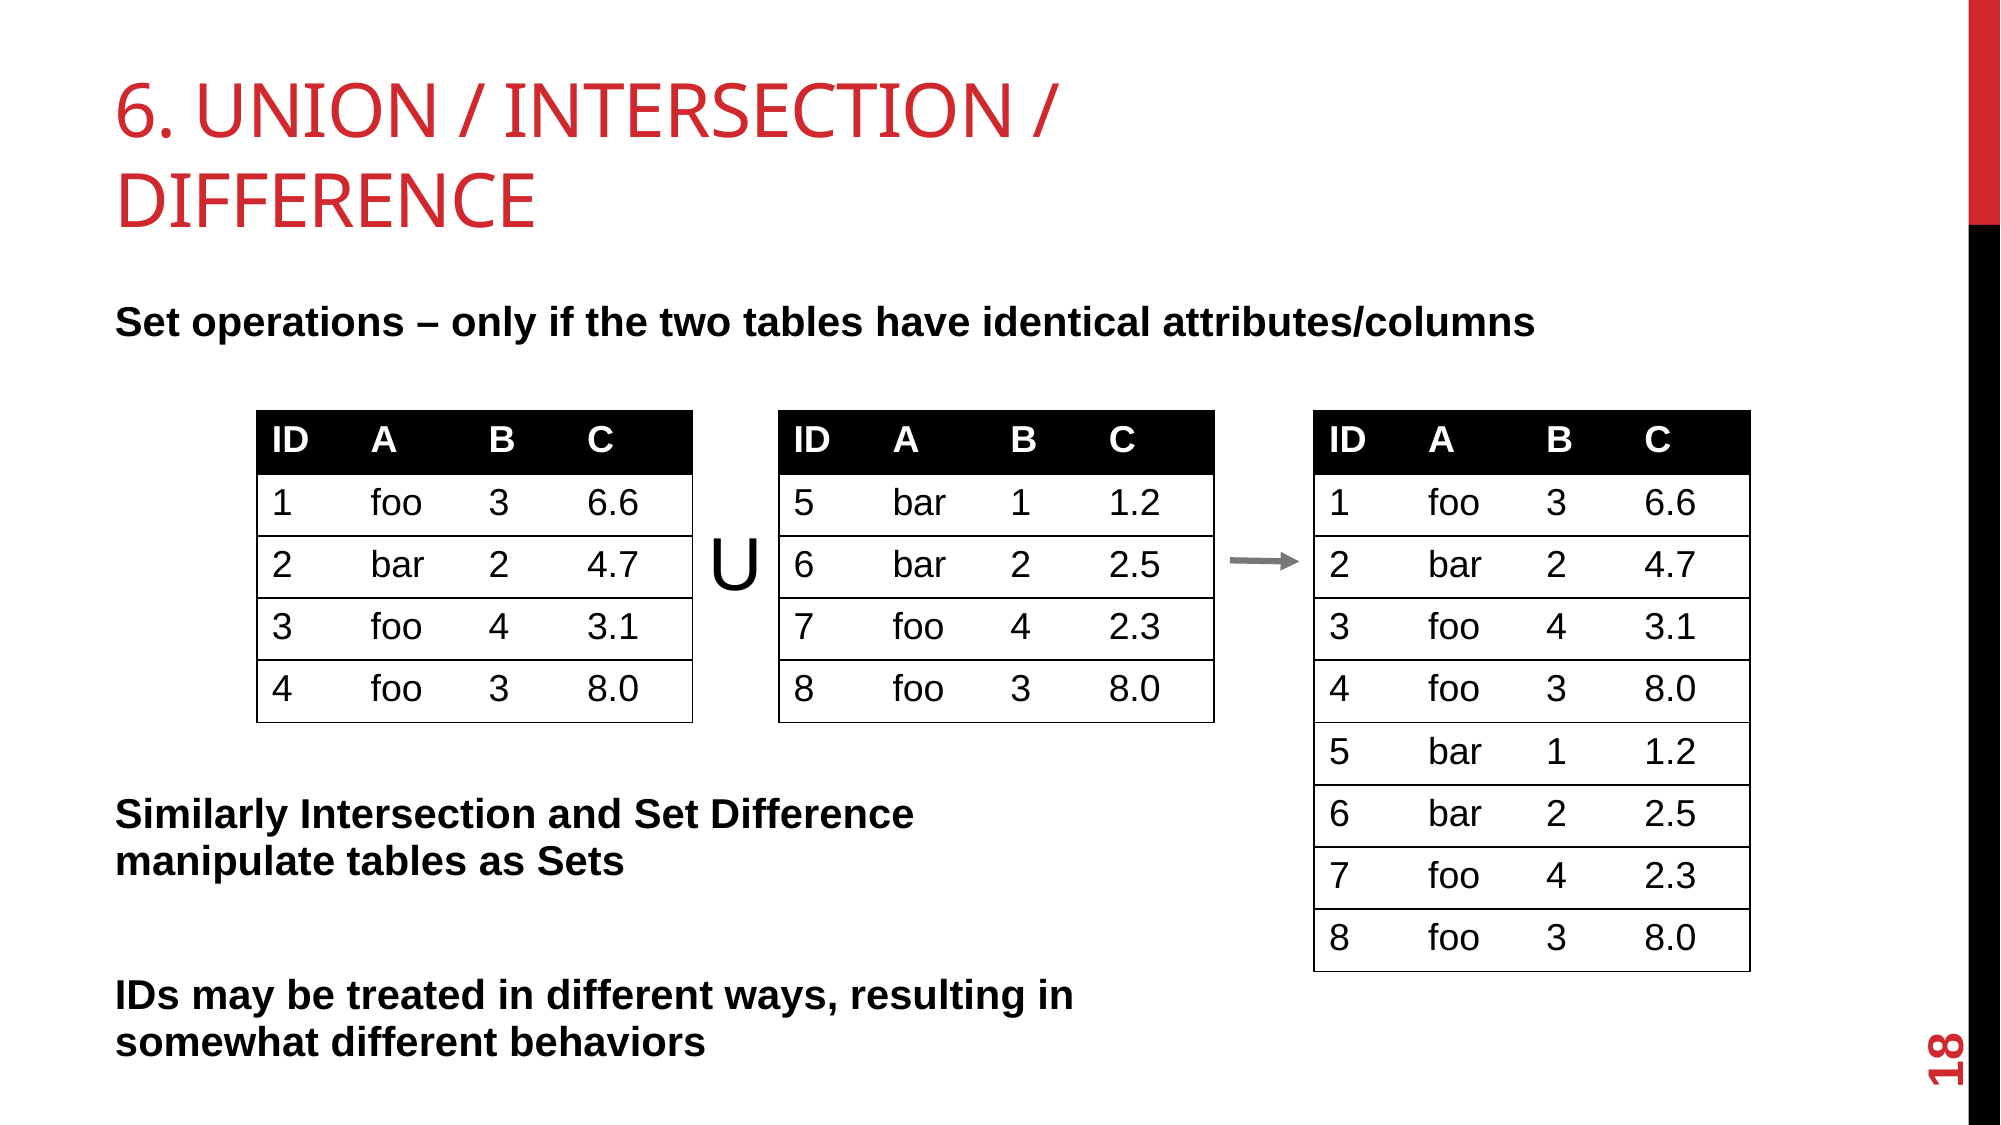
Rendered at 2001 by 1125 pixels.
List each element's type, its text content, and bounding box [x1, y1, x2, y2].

table_cell 1 [1531, 723, 1629, 784]
table_cell 3 [1531, 910, 1629, 971]
table_cell 3.1 [572, 599, 692, 659]
table_cell 3 [258, 599, 356, 659]
table_cell foo [356, 475, 474, 535]
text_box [1229, 559, 1300, 563]
table_cell 3 [1531, 661, 1629, 722]
table_cell 1 [1315, 475, 1413, 535]
table_cell 4.7 [572, 537, 692, 597]
table_header B [474, 412, 572, 473]
table_header ID [1315, 412, 1413, 473]
table_cell 6 [780, 537, 878, 597]
table_cell 2 [1531, 786, 1629, 846]
table_cell 5 [1315, 723, 1413, 784]
table_cell bar [1413, 786, 1531, 846]
list Set operations – only if the two tables have identical attributes/columns [99, 287, 1767, 1005]
table_cell 4 [1531, 599, 1629, 659]
table_header ID [780, 412, 878, 473]
table_cell bar [356, 537, 474, 597]
table_cell 6.6 [1629, 475, 1749, 535]
table_cell 5 [780, 475, 878, 535]
table_cell 2.3 [1629, 848, 1749, 908]
table_cell foo [356, 599, 474, 659]
table_cell 6.6 [572, 475, 692, 535]
table_cell 2.5 [1094, 537, 1213, 597]
table_header C [1629, 412, 1749, 473]
table_header A [1413, 412, 1531, 473]
table_cell foo [1413, 661, 1531, 722]
table_cell foo [1413, 910, 1531, 971]
slide_number 18 [1903, 887, 1984, 1104]
table_cell 3 [474, 661, 572, 722]
table_cell 1.2 [1629, 723, 1749, 784]
table_cell 8.0 [1629, 910, 1749, 971]
table_header B [995, 412, 1094, 473]
table_cell 1 [995, 475, 1094, 535]
table_cell 2.5 [1629, 786, 1749, 846]
table_cell 3.1 [1629, 599, 1749, 659]
table_cell 2 [474, 537, 572, 597]
table_header C [1094, 412, 1213, 473]
table_cell 3 [1531, 475, 1629, 535]
table_cell foo [356, 661, 474, 722]
table_cell foo [878, 599, 995, 659]
table_cell 3 [1315, 599, 1413, 659]
table_header A [878, 412, 995, 473]
table_cell foo [1413, 599, 1531, 659]
table_cell 4.7 [1629, 537, 1749, 597]
table_cell foo [1413, 848, 1531, 908]
table_cell 8.0 [1629, 661, 1749, 722]
table_cell 2.3 [1094, 599, 1213, 659]
table_cell foo [1413, 475, 1531, 535]
table_cell 4 [995, 599, 1094, 659]
table_cell bar [1413, 723, 1531, 784]
table_cell bar [878, 475, 995, 535]
table_cell 2 [995, 537, 1094, 597]
table_cell 3 [995, 661, 1094, 722]
table_cell 8 [1315, 910, 1413, 971]
table_header B [1531, 412, 1629, 473]
table_cell 2 [1315, 537, 1413, 597]
table_header C [572, 412, 692, 473]
table_cell 2 [1531, 537, 1629, 597]
table_cell 4 [474, 599, 572, 659]
table_cell 3 [474, 475, 572, 535]
table_cell 2 [258, 537, 356, 597]
table_cell 7 [780, 599, 878, 659]
table_header ID [258, 412, 356, 473]
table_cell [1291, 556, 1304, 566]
table_header A [356, 412, 474, 473]
text_box Similarly Intersection and Set Difference manipulate tables as Sets IDs may be treated in different ways, resulting in somewhat different behaviors [99, 783, 1119, 1100]
table_cell 1.2 [1094, 475, 1213, 535]
table_cell 1 [258, 475, 356, 535]
table_cell 8.0 [572, 661, 692, 722]
table_cell 8.0 [1094, 661, 1213, 722]
table_cell bar [1413, 537, 1531, 597]
table_cell 7 [1315, 848, 1413, 908]
table_cell 8 [780, 661, 878, 722]
text_box U [694, 508, 779, 614]
table_cell 4 [1531, 848, 1629, 908]
table_cell 6 [1315, 786, 1413, 846]
table_cell foo [878, 661, 995, 722]
title 6. Union / Intersection / Difference [99, 25, 1367, 250]
table_cell 4 [1315, 661, 1413, 722]
table_cell 4 [258, 661, 356, 722]
table_cell bar [878, 537, 995, 597]
